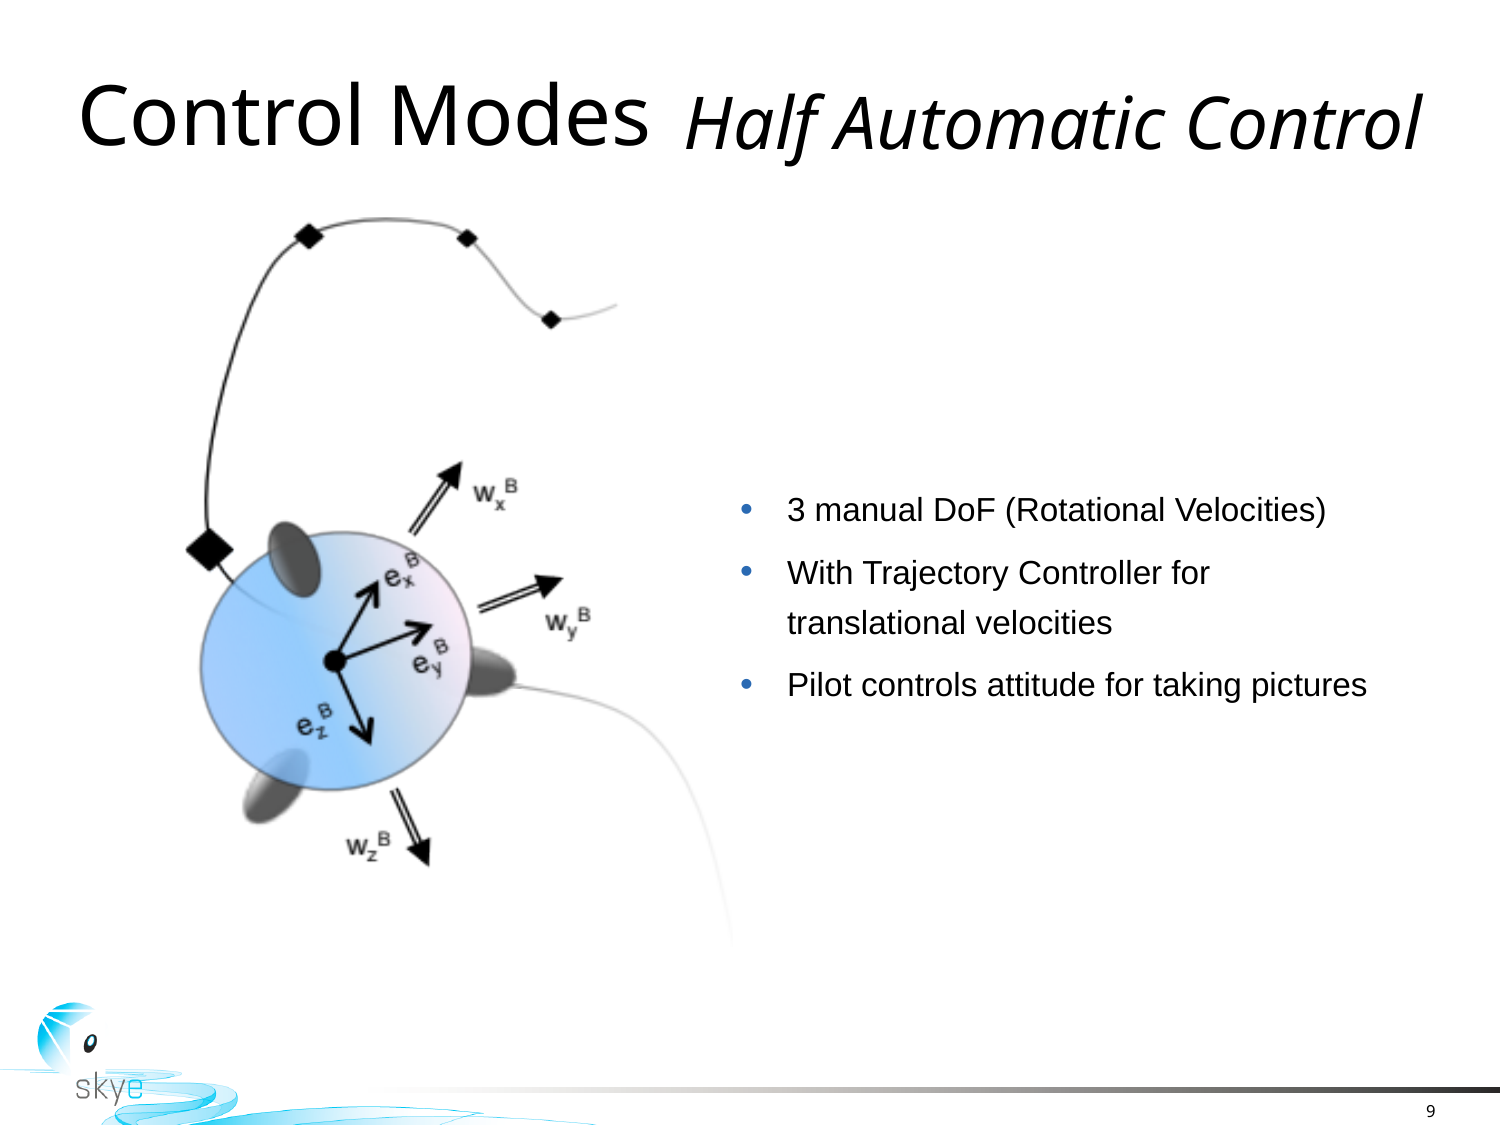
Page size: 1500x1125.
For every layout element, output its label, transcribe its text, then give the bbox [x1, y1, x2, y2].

title Control Modes [62, 44, 1005, 170]
slide_number 9 [1181, 1093, 1451, 1125]
subtitle Half Automatic Control [614, 44, 1438, 172]
picture [0, 987, 1500, 1125]
text_box 3 manual DoF (Rotational Velocities) With Trajectory Controller for translational velocities Pilot controls attitude for taking pictures [738, 470, 1413, 711]
picture [185, 216, 734, 947]
